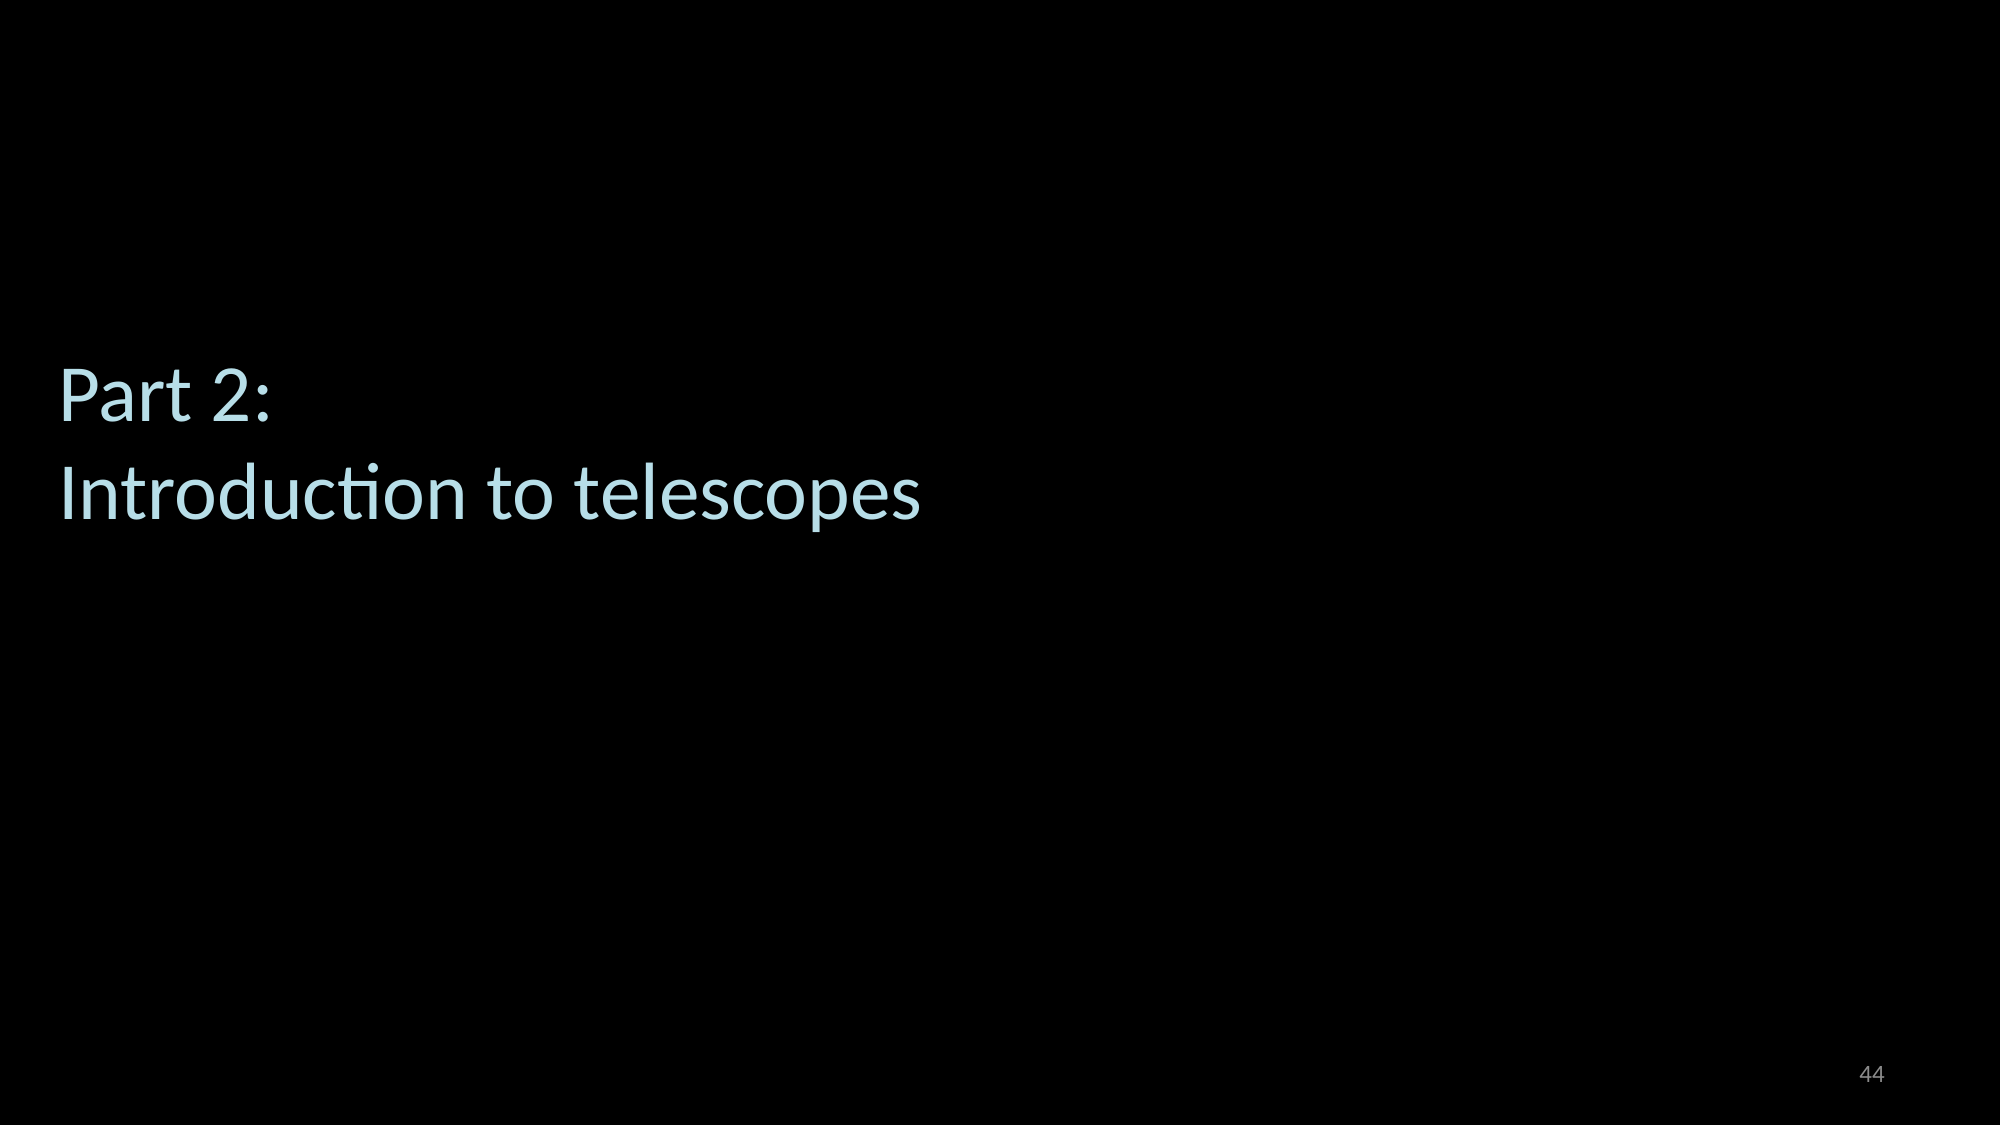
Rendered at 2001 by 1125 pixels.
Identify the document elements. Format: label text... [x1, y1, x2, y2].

slide_number 44 [1433, 1042, 1900, 1103]
text_box Part 2: Introduction to telescopes [43, 231, 1914, 538]
